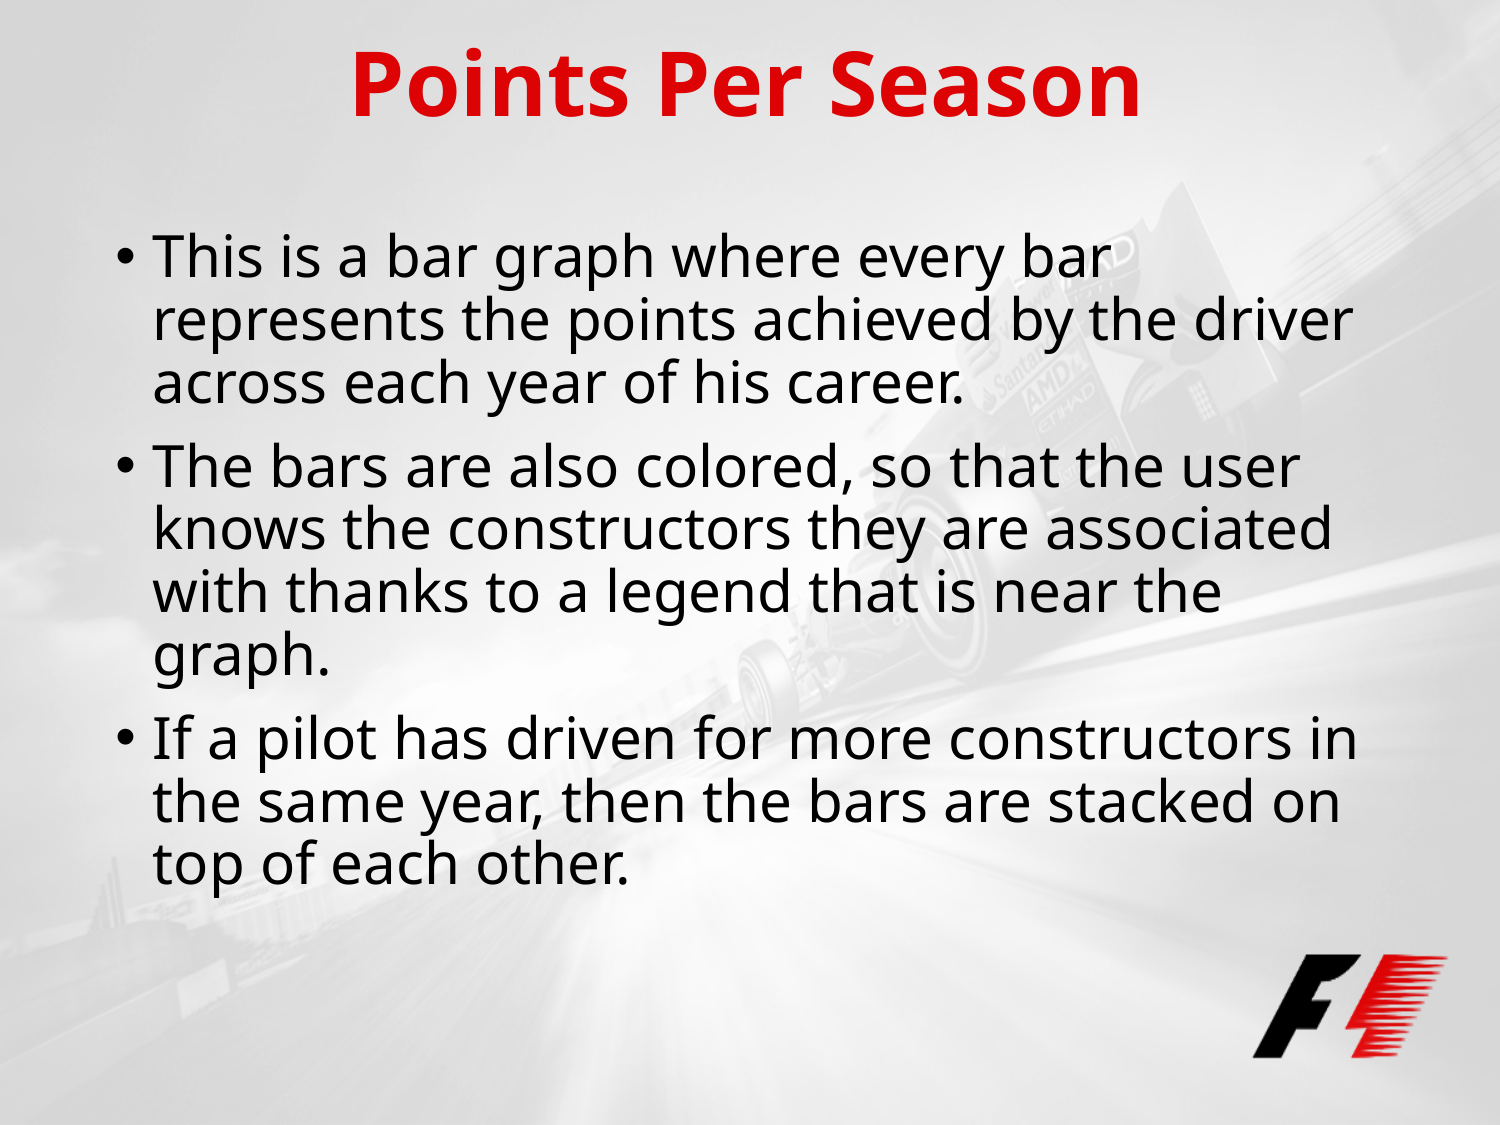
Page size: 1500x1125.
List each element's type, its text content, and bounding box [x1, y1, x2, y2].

title Points Per Season [100, 30, 1395, 144]
list This is a bar graph where every bar represents the points achieved by the driver across each year of his career. The bars are also colored, so that the user knows the constructors they are associated with thanks to a legend that is near the graph. If a pilot has driven for more constructors in the same year, then the bars are stacked on top of each other. [100, 219, 1395, 1035]
picture [0, 0, 1500, 1125]
